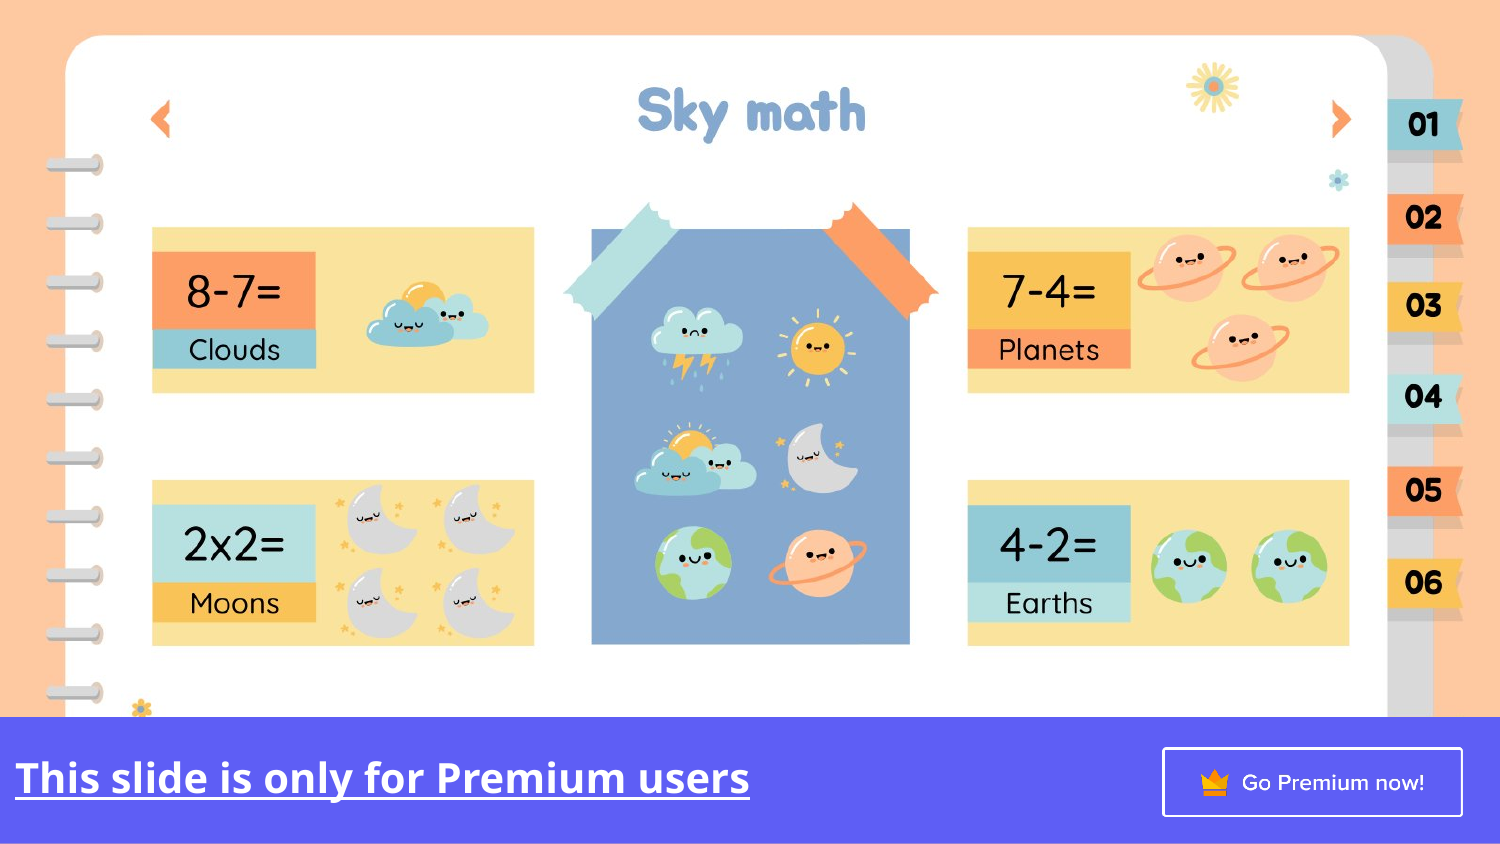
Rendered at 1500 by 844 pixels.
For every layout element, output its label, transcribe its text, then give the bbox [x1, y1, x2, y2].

picture [1162, 747, 1463, 817]
text_box This slide is only for Premium users [0, 717, 1500, 844]
picture [0, 0, 1500, 717]
